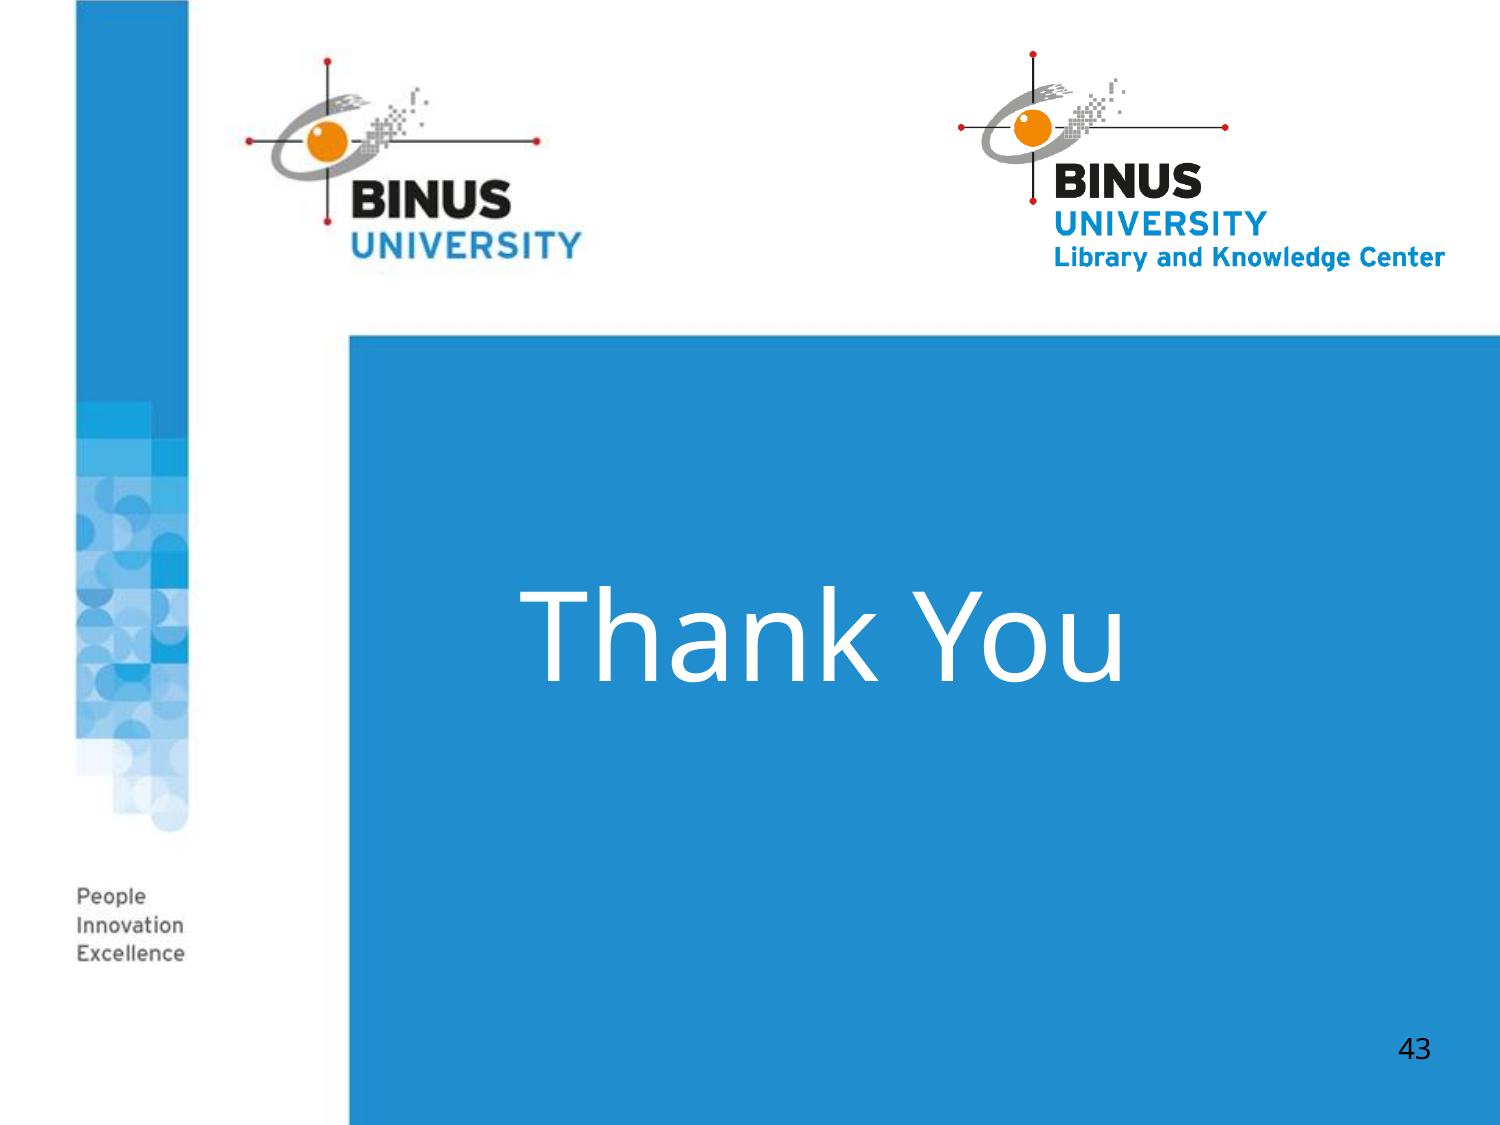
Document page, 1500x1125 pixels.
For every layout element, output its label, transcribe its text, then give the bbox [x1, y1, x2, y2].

title Thank You [149, 537, 1500, 726]
slide_number 43 [1096, 1022, 1448, 1102]
picture [0, 0, 1500, 1125]
